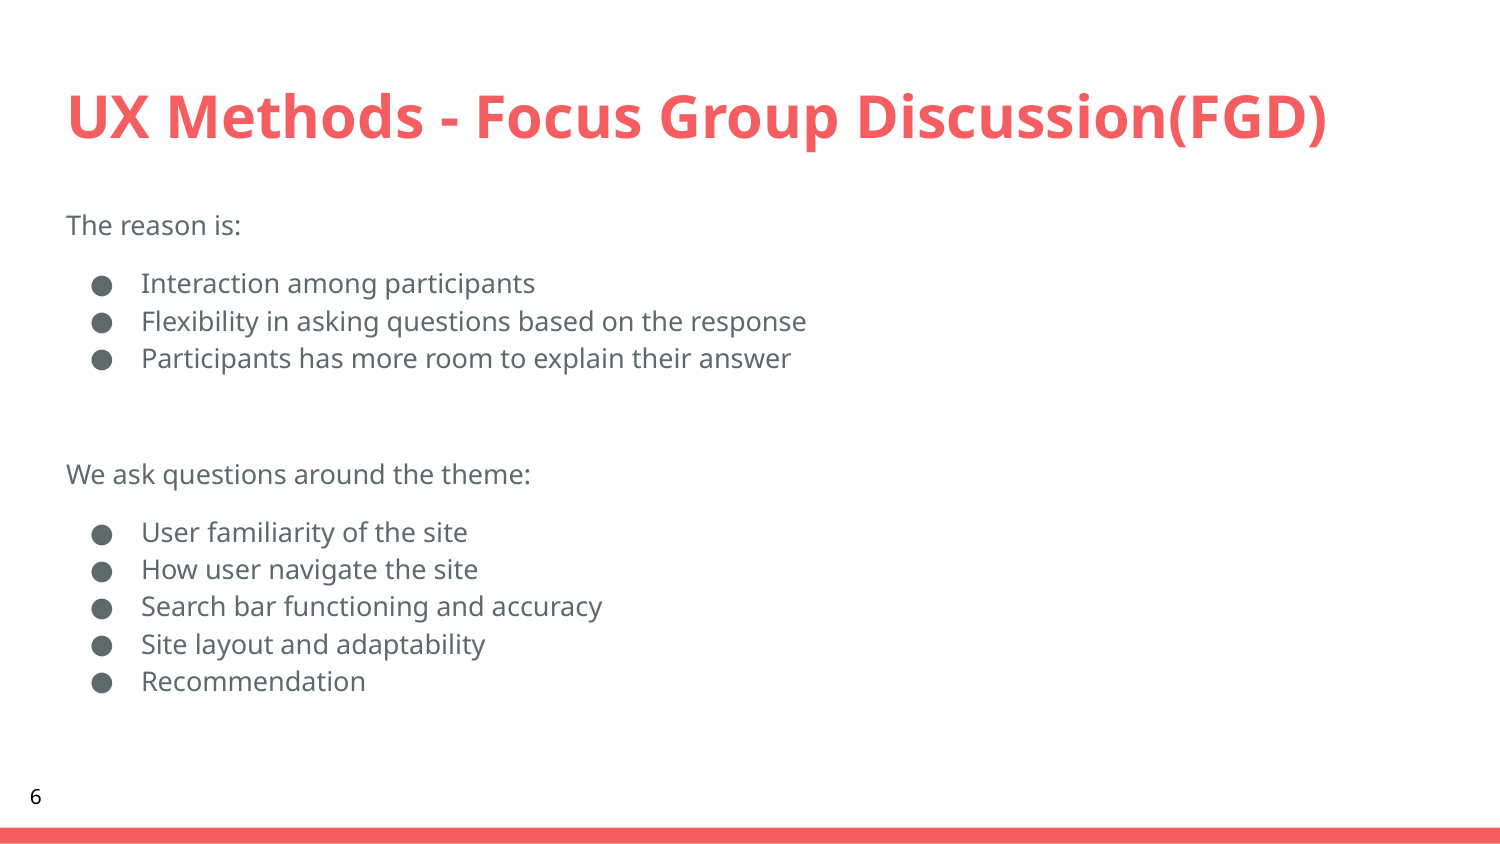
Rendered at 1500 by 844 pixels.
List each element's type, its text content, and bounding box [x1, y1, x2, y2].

title UX Methods - Focus Group Discussion(FGD) [51, 64, 1449, 167]
text_box 6 [14, 768, 71, 834]
list The reason is: Interaction among participants Flexibility in asking questions based on the response Participants has more room to explain their answer We ask questions around the theme: User familiarity of the site How user navigate the site Search bar functioning and accuracy Site layout and adaptability Recommendation [51, 189, 1449, 750]
